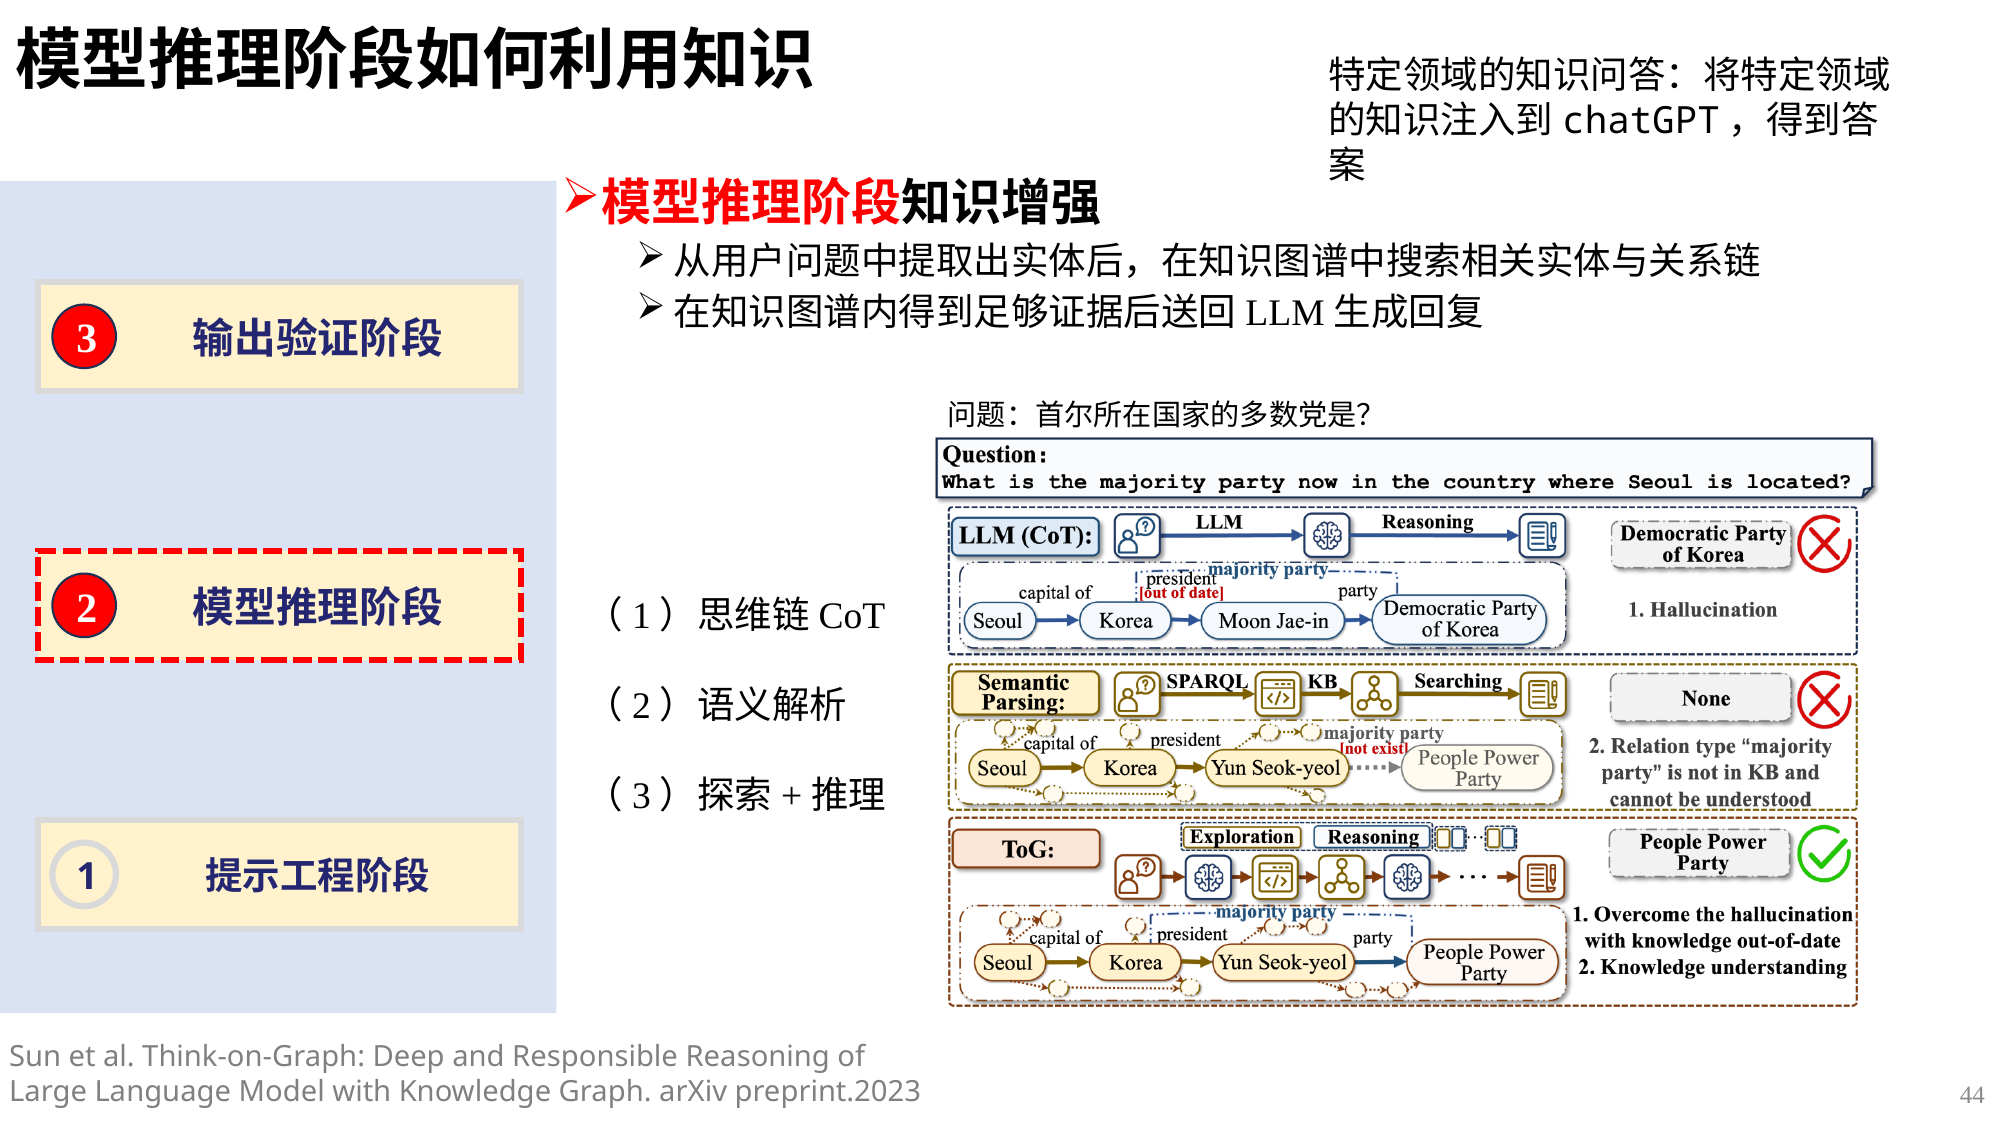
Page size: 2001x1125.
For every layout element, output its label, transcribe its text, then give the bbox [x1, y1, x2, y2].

slide_number 44 [1550, 1063, 2000, 1124]
text_box （1）思维链CoT （2）语义解析 （3）探索+推理 [570, 538, 882, 824]
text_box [37, 819, 521, 930]
text_box [0, 180, 546, 1014]
title 模型推理阶段如何利用知识 [0, 6, 1325, 119]
text_box 问题：首尔所在国家的多数党是？ [932, 388, 1586, 421]
list 模型推理阶段知识增强 从用户问题中提取出实体后，在知识图谱中搜索相关实体与关系链 在知识图谱内得到足够证据后送回LLM生成回复 [546, 170, 1962, 1014]
text_box 特定领域的知识问答：将特定领域的知识注入到chatGPT，得到答案 [1313, 43, 1922, 194]
picture [882, 421, 1906, 1022]
text_box Sun et al. Think-on-Graph: Deep and Responsible Reasoning of Large Language Model with Knowledge Graph. arXiv preprint.2023 [0, 1030, 957, 1115]
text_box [37, 281, 521, 392]
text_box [37, 550, 521, 661]
